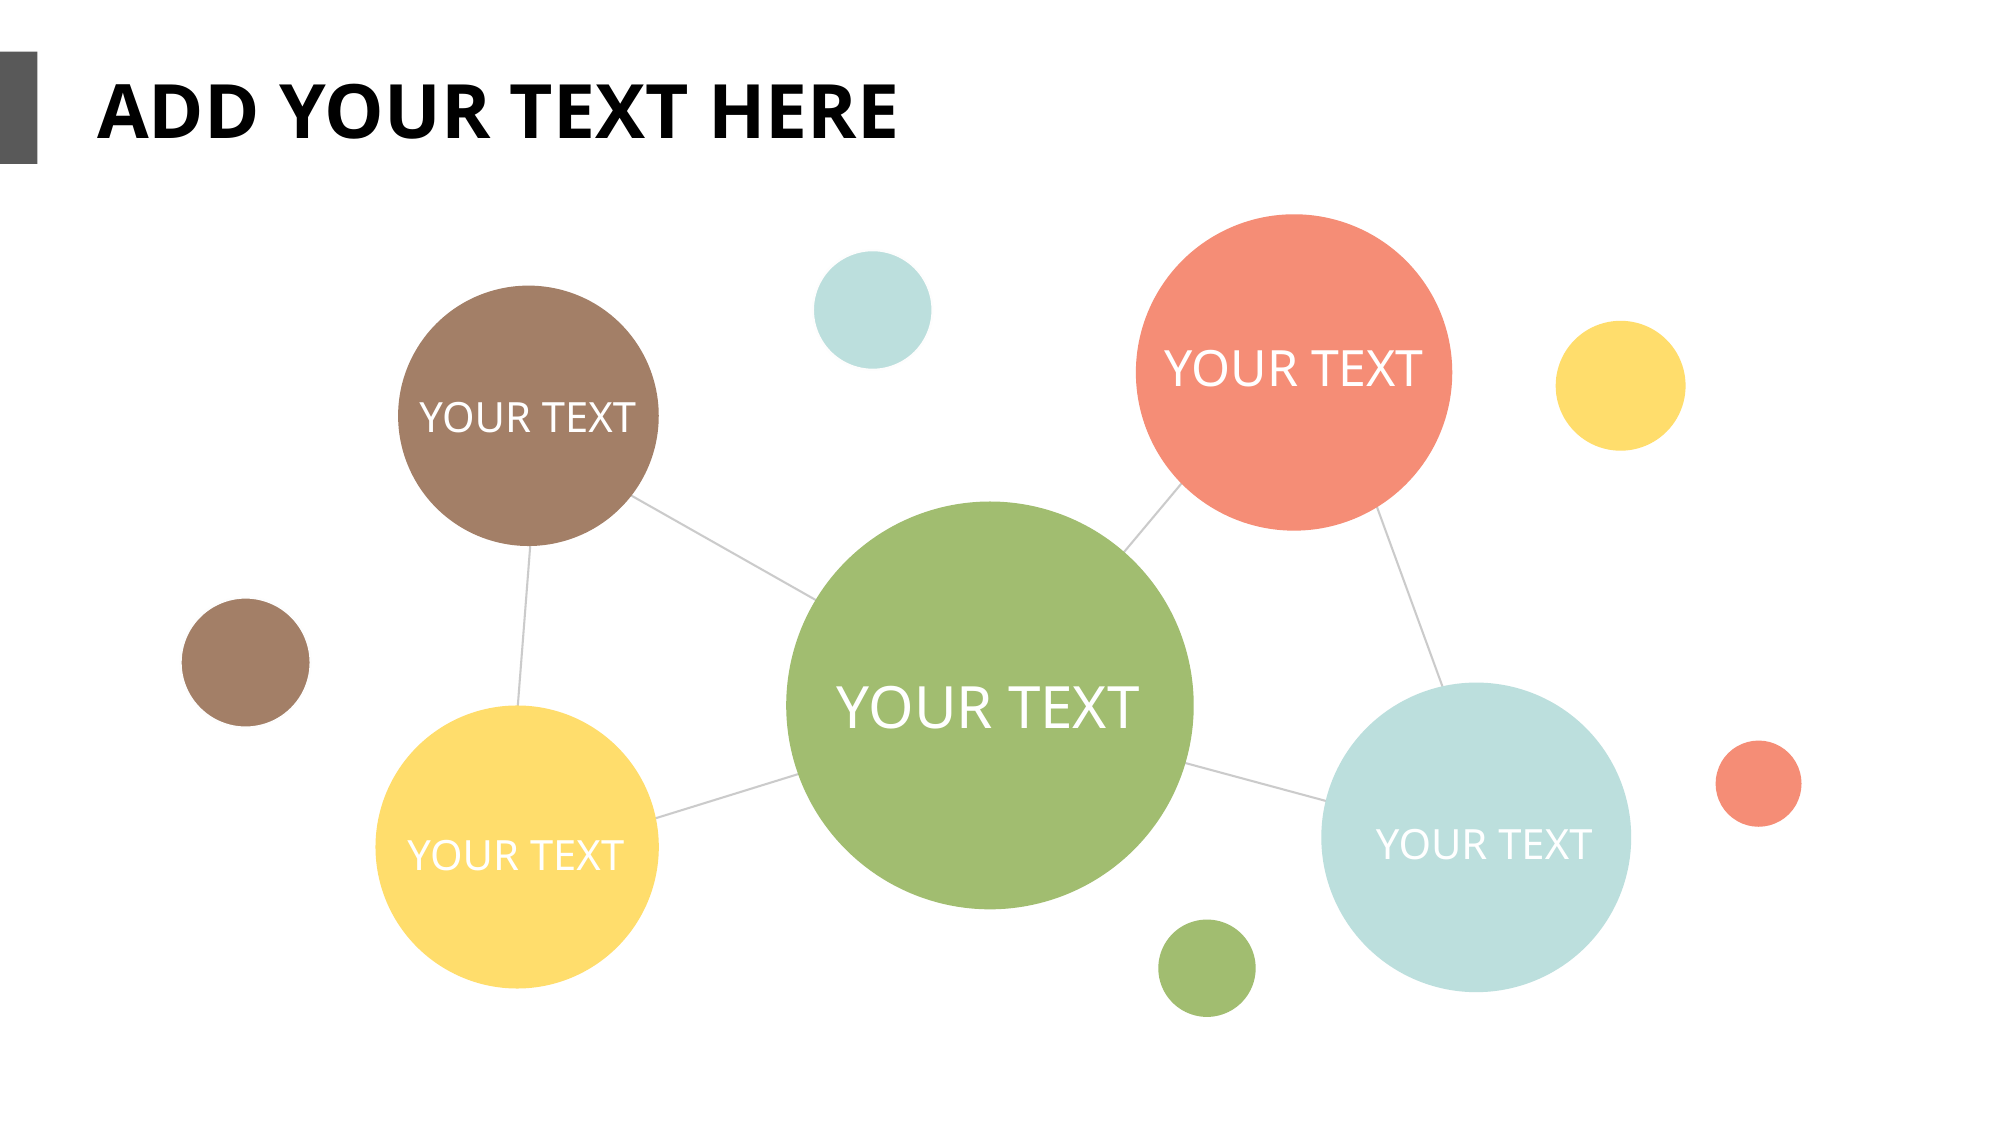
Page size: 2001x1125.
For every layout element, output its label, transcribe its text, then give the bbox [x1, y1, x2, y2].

text_box [1124, 484, 1443, 801]
text_box [812, 250, 933, 370]
text_box [1321, 682, 1632, 993]
text_box [517, 495, 815, 818]
text_box ADD YOUR TEXT HERE [82, 55, 915, 161]
text_box [398, 285, 659, 547]
text_box YOUR TEXT [392, 821, 640, 886]
text_box [1135, 214, 1453, 531]
text_box [180, 597, 311, 728]
text_box [1158, 919, 1256, 1017]
text_box [1715, 740, 1802, 827]
text_box [0, 51, 38, 164]
text_box [1555, 320, 1686, 451]
text_box YOUR TEXT [1361, 810, 1608, 875]
text_box [786, 501, 1194, 910]
text_box YOUR TEXT [822, 662, 1155, 748]
text_box [375, 705, 659, 989]
text_box YOUR TEXT [1149, 329, 1439, 404]
text_box YOUR TEXT [404, 383, 652, 448]
